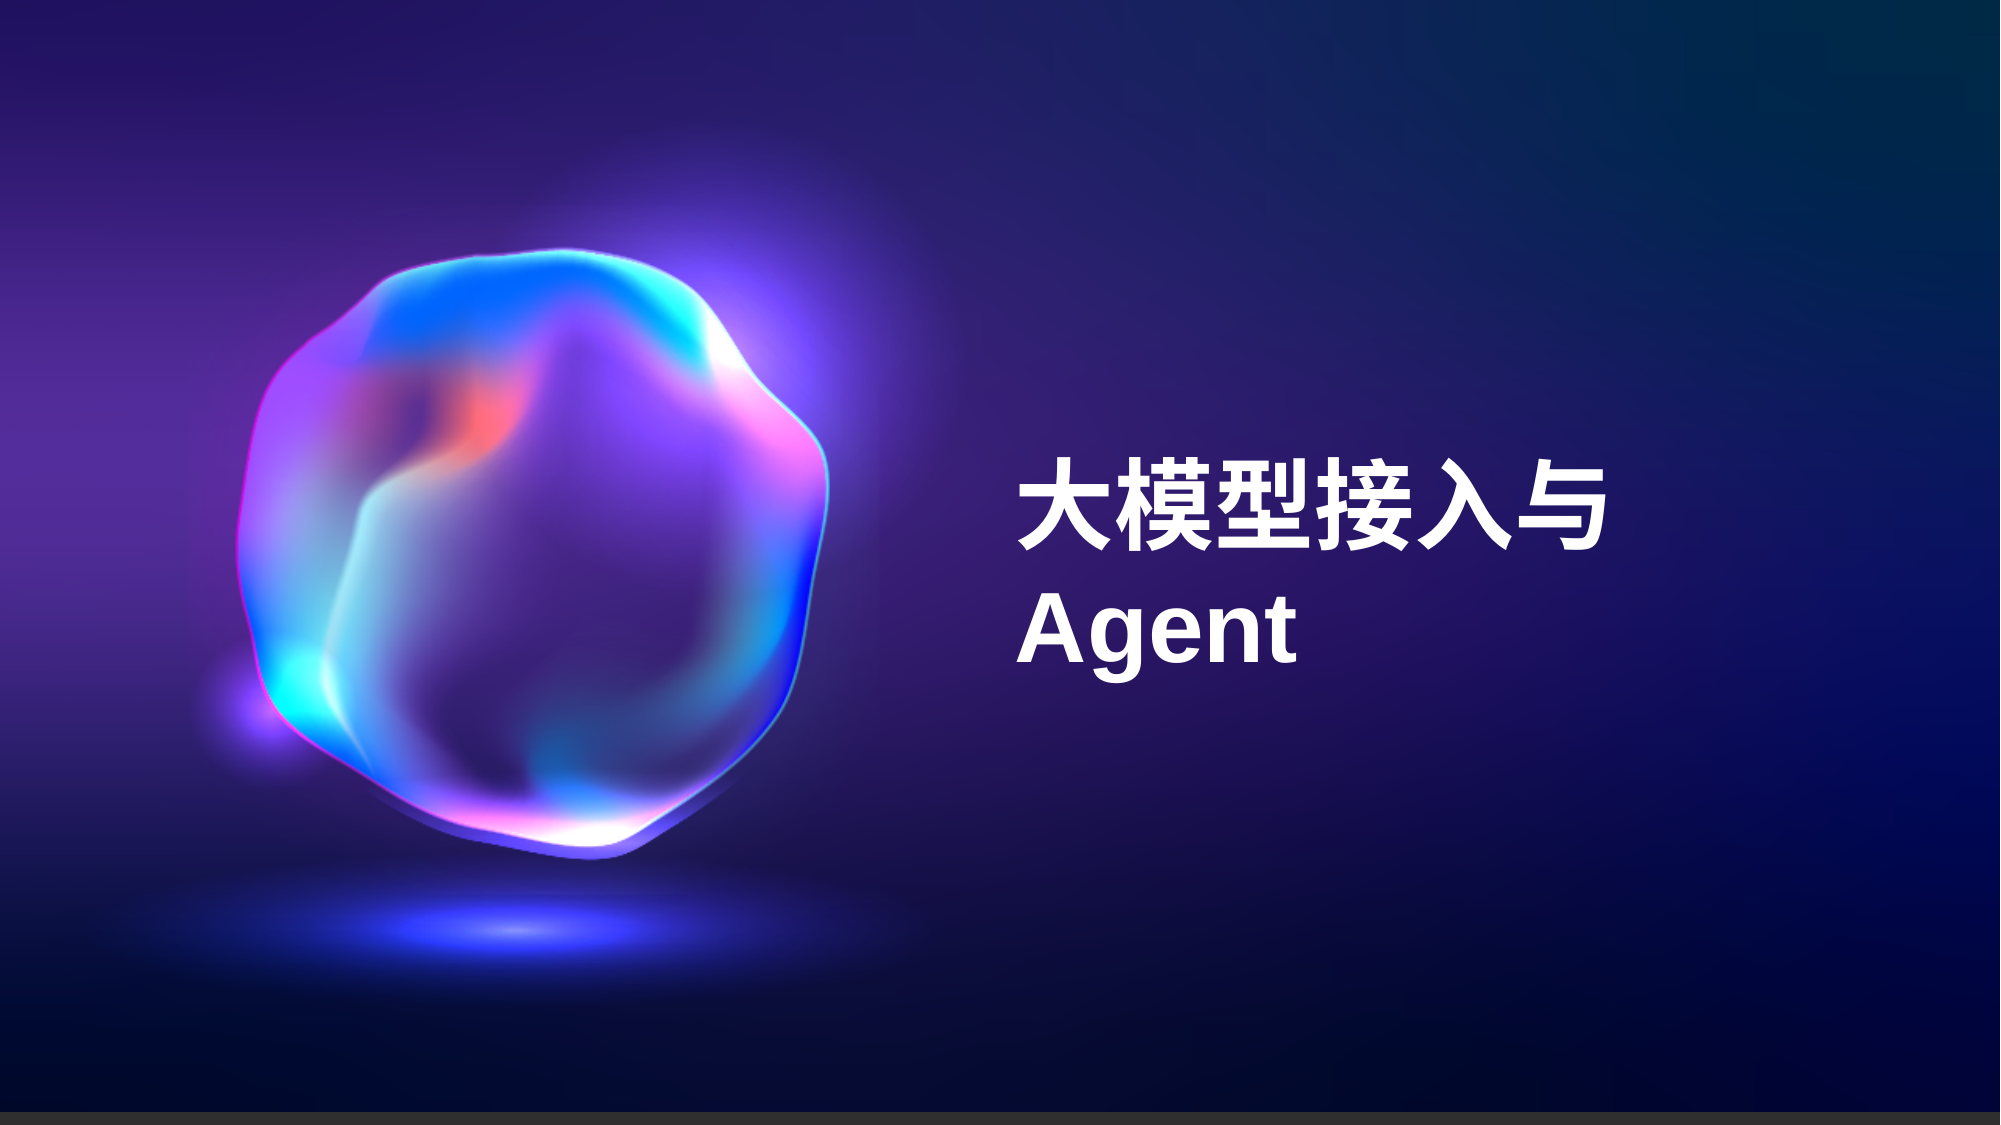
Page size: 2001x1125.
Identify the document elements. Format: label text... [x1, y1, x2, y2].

title 大模型接入与Agent [999, 339, 1935, 786]
picture [0, 0, 2000, 1112]
